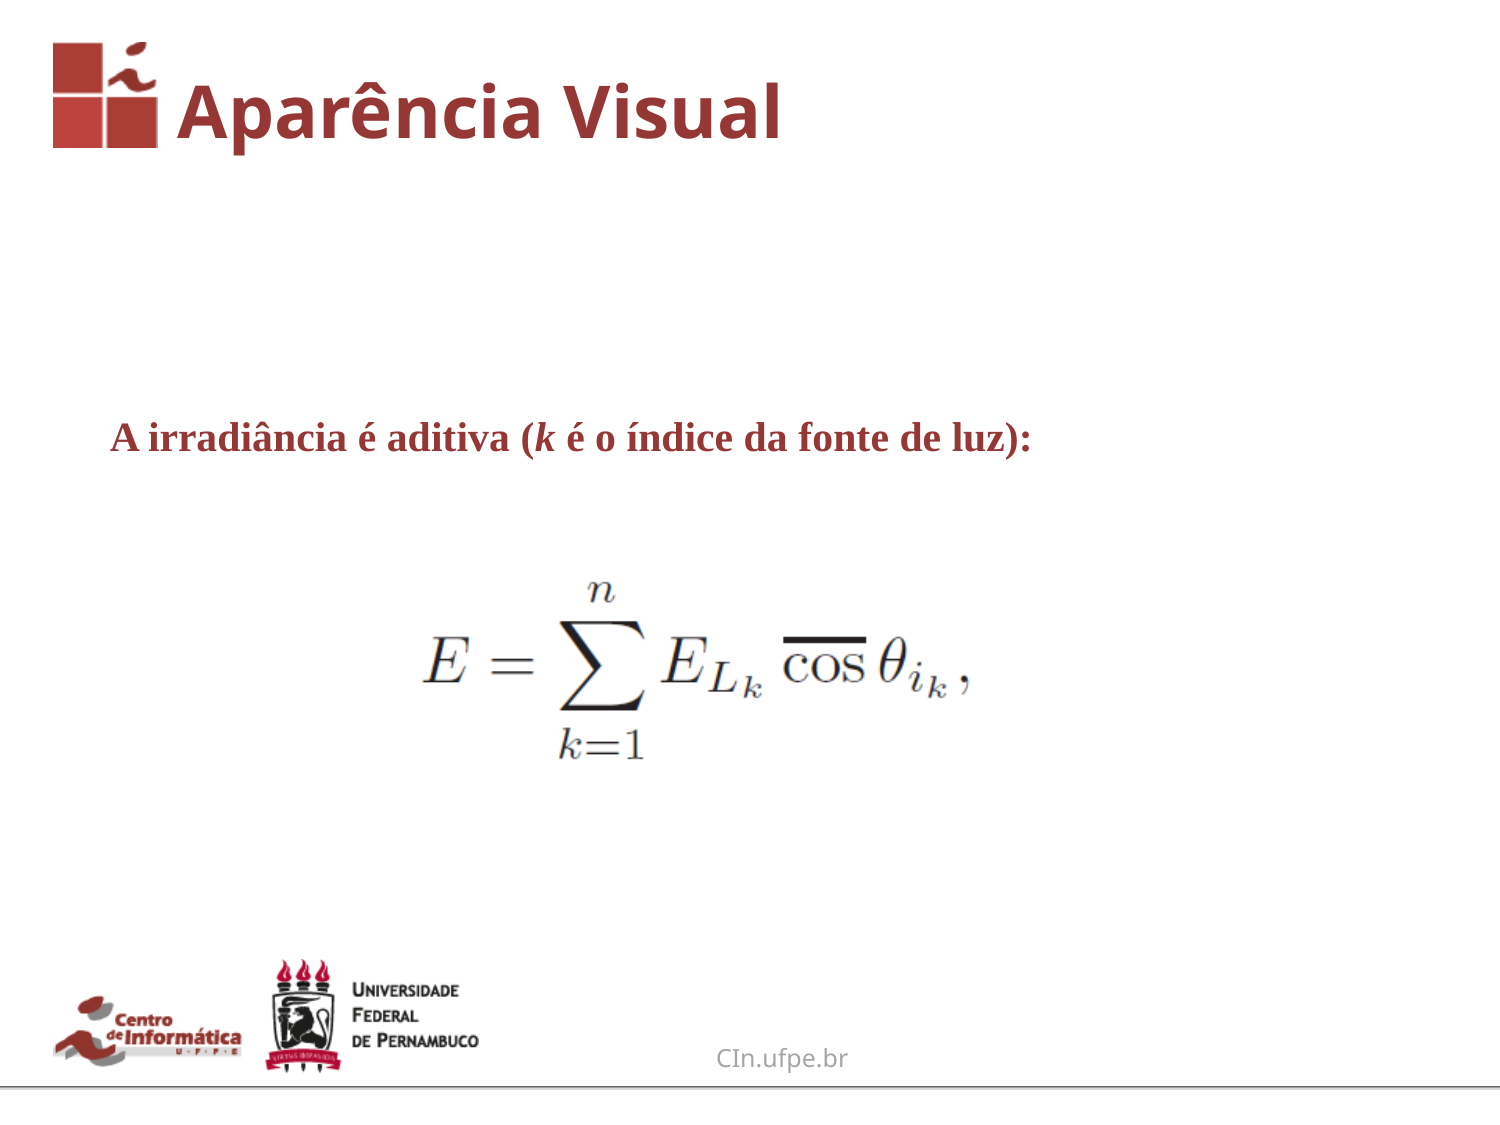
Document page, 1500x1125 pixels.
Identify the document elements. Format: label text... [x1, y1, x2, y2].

text_box Aparência Visual [162, 22, 1478, 197]
text_box CIn.ufpe.br [701, 1035, 864, 1080]
picture [0, 1086, 1500, 1091]
picture [52, 959, 479, 1074]
picture [383, 562, 1002, 790]
picture [52, 42, 159, 148]
text_box A irradiância é aditiva (k é o índice da fonte de luz): [94, 151, 1410, 660]
